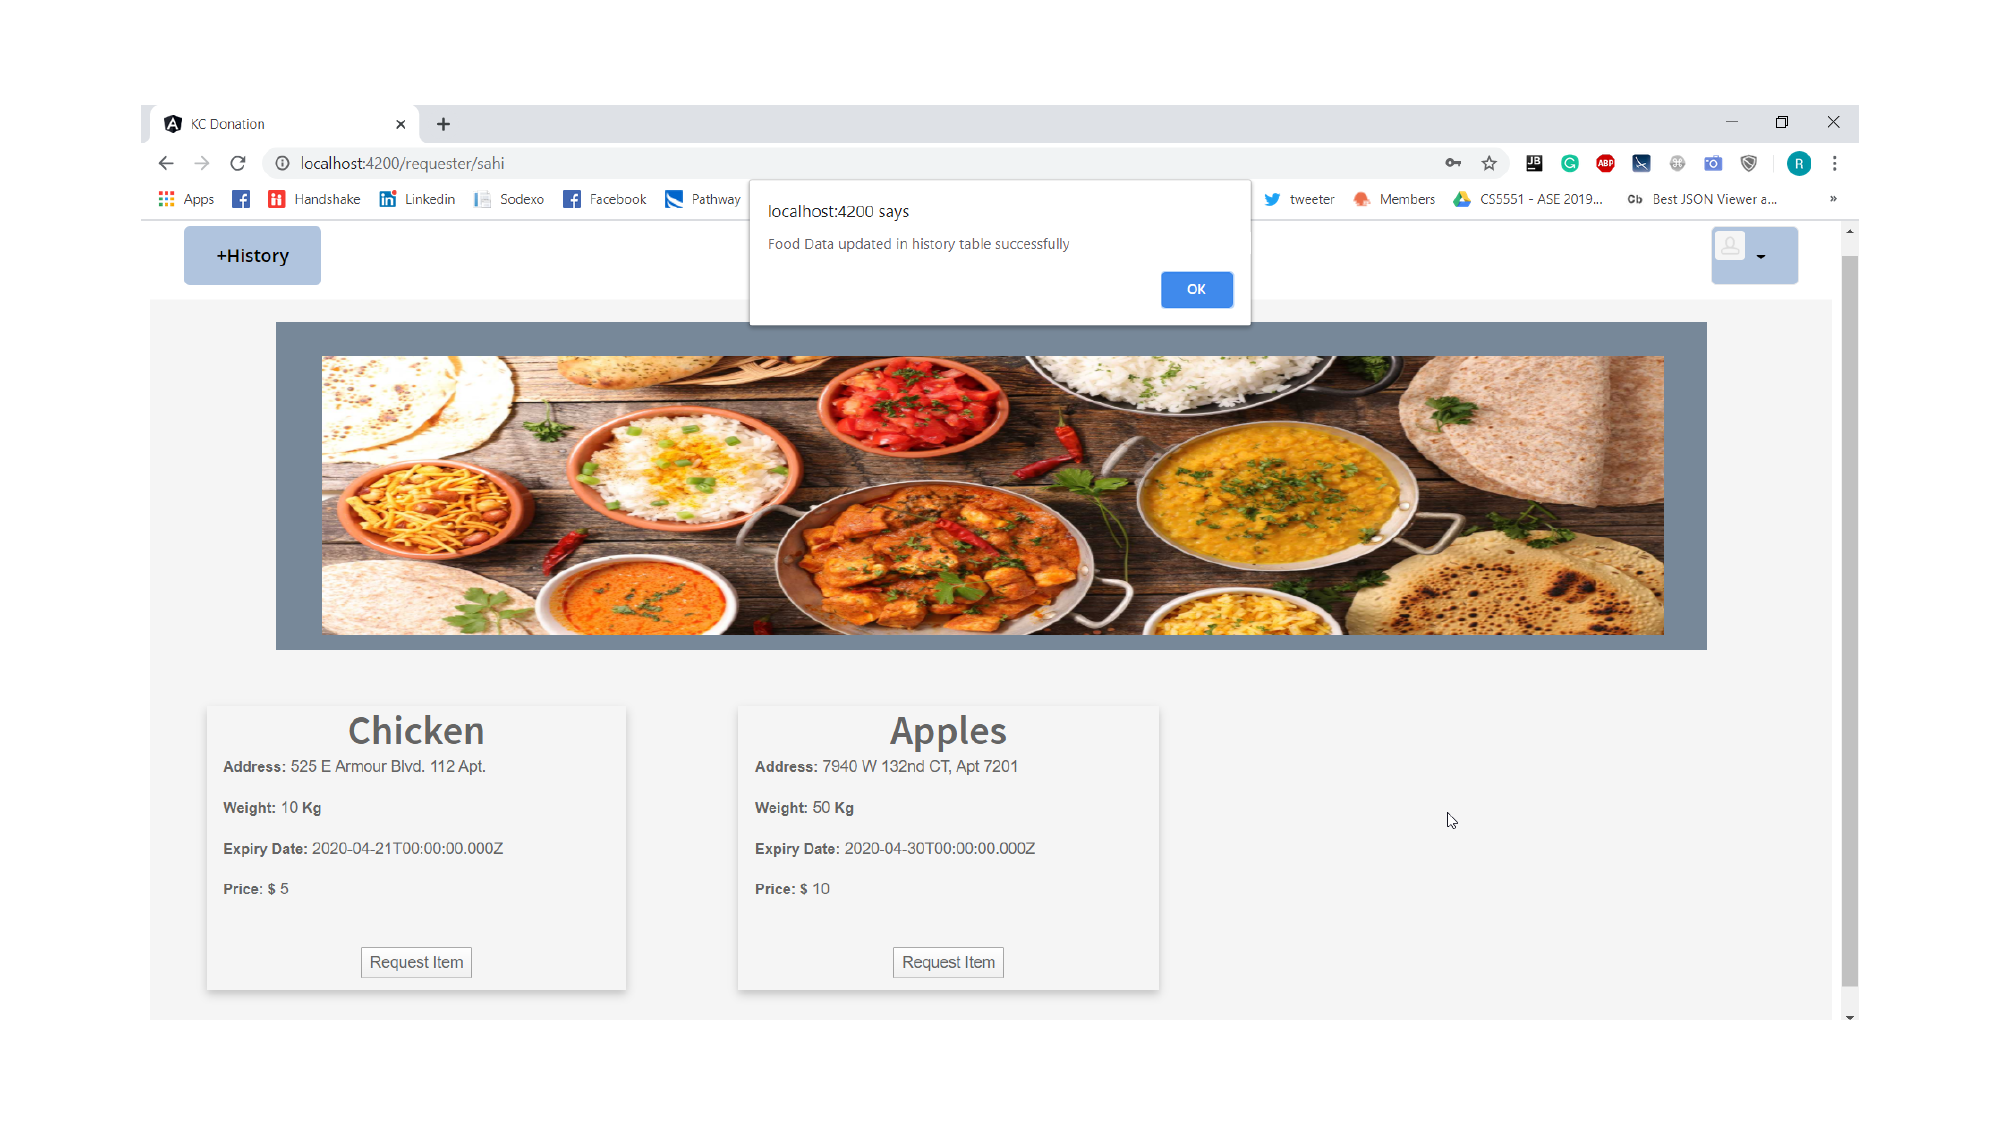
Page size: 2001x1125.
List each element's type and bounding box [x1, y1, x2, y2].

picture [141, 105, 1859, 1020]
